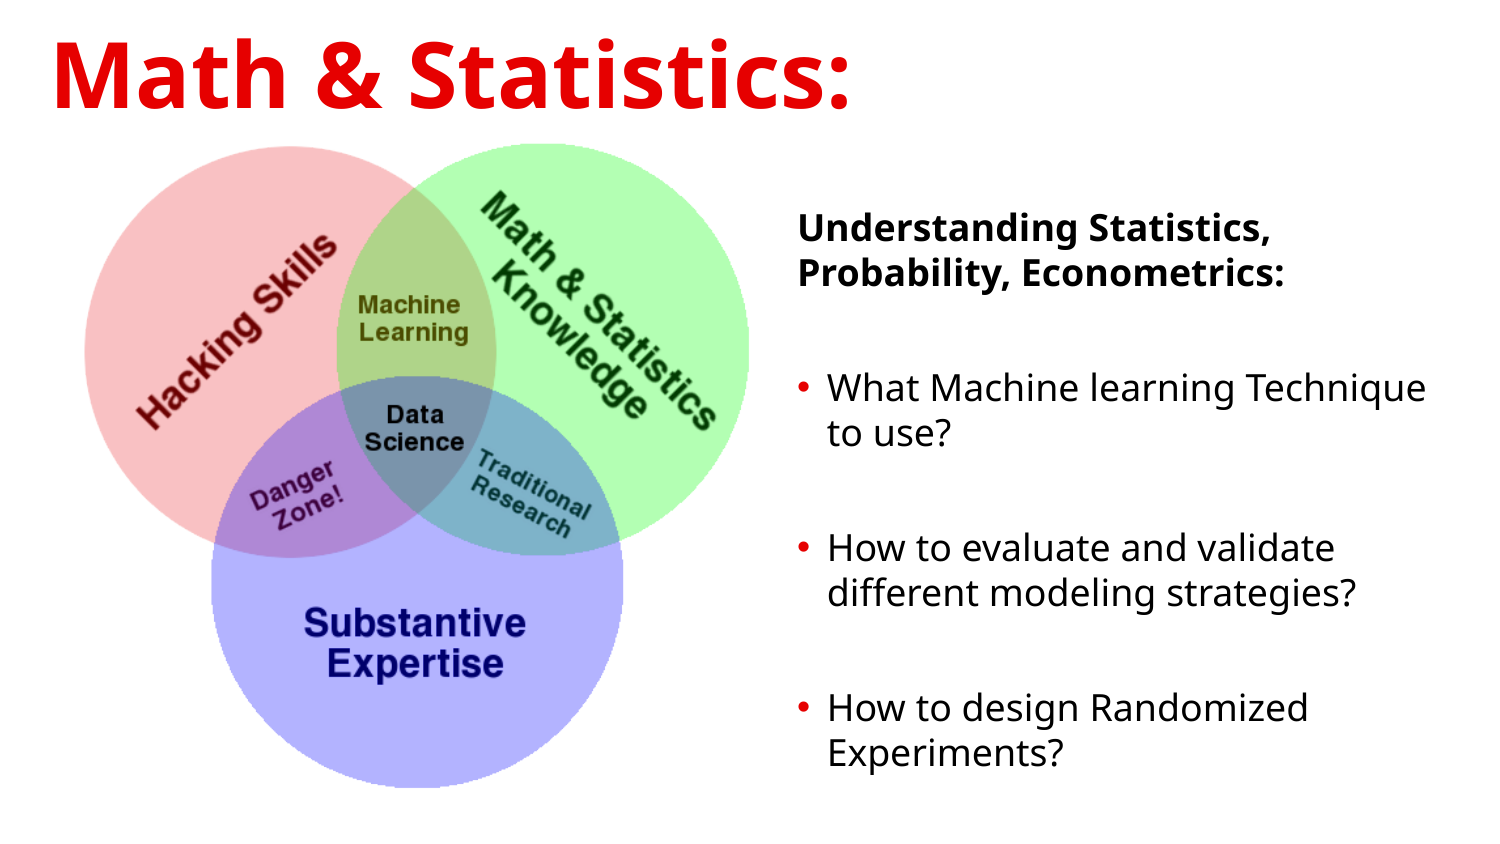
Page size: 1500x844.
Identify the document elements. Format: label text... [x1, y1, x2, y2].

list Understanding Statistics, Probability, Econometrics: What Machine learning Technique to use? How to evaluate and validate different modeling strategies? How to design Randomized Experiments? [797, 203, 1454, 738]
picture [70, 141, 761, 801]
title Math & Statistics: [49, 17, 1316, 146]
